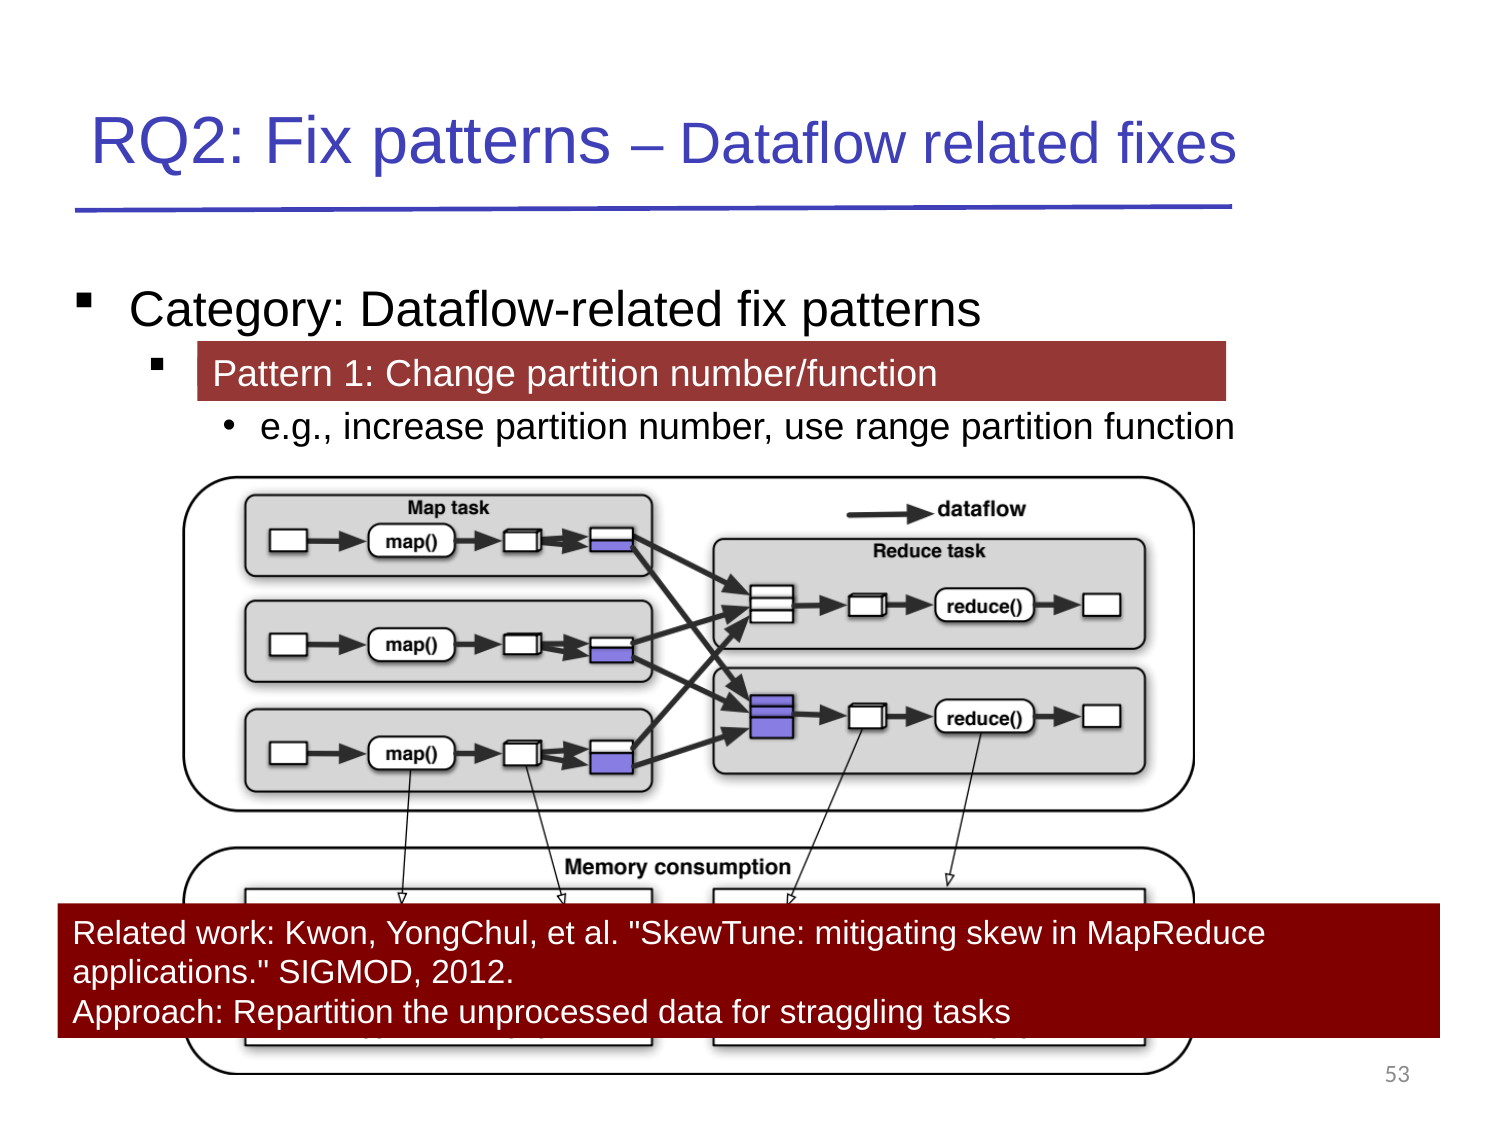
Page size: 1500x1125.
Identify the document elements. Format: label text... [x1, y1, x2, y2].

picture [181, 474, 1196, 1075]
text_box Related work: Kwon, YongChul, et al. "SkewTune: mitigating skew in MapReduce applications." SIGMOD, 2012. Approach: Repartition the unprocessed data for straggling tasks [57, 903, 176, 1038]
slide_number 53 [1074, 1042, 1425, 1103]
text_box Related work: Kwon, YongChul, et al. "SkewTune: mitigating skew in MapReduce applications." SIGMOD, 2012. Approach: Repartition the unprocessed data for straggling tasks [1201, 903, 1440, 1038]
list Category: Dataflow-related fix patterns Lower framework buffer size e.g., increase partition number, use range partition function [57, 268, 1408, 903]
title RQ2: Fix patterns – Dataflow related fixes [75, 67, 1441, 207]
text_box Pattern 1: Change partition number/function [197, 341, 1227, 401]
